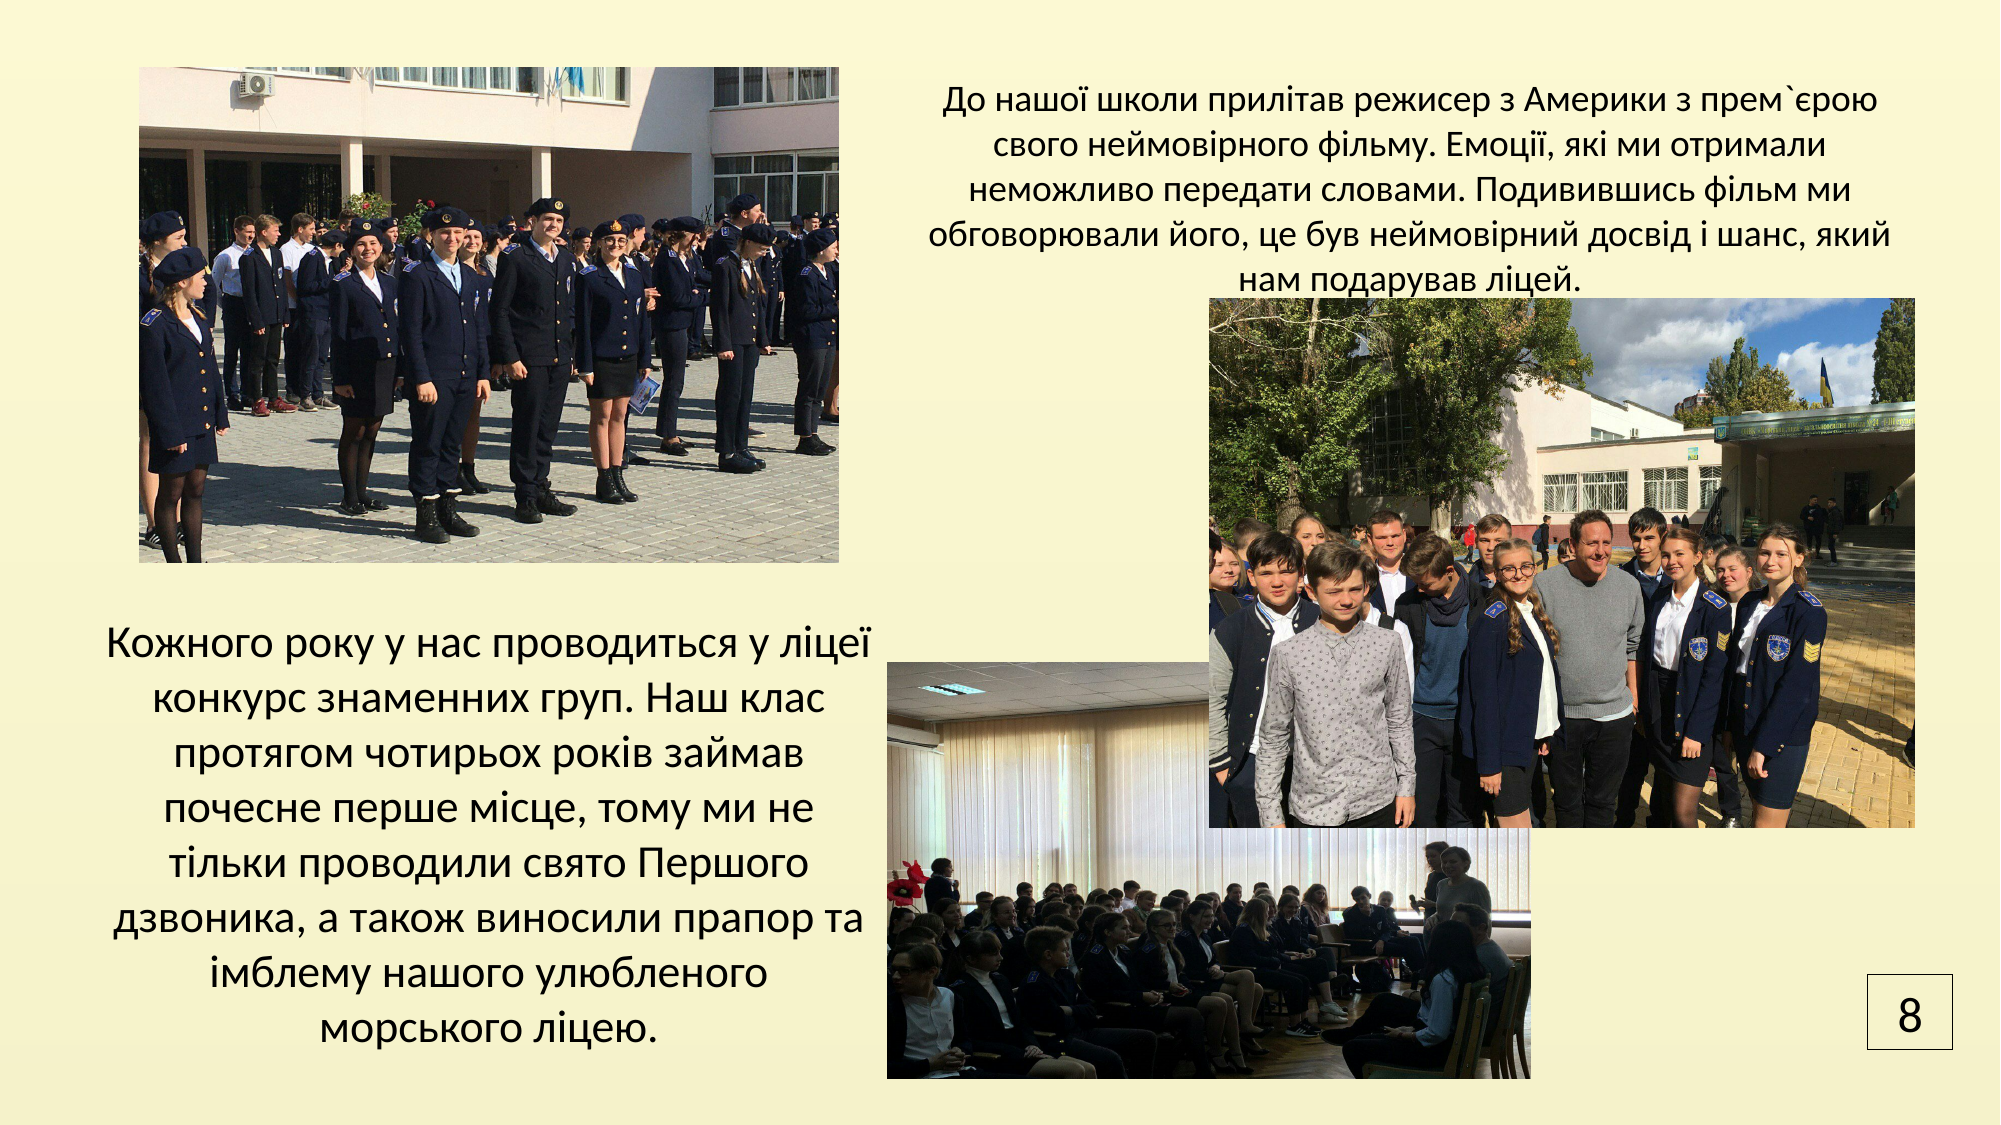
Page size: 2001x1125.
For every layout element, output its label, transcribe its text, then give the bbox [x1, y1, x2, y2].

text_box 8 [1867, 974, 1953, 1050]
text_box Кожного року у нас проводиться у ліцеї конкурс знаменних груп. Наш клас протягом чотирьох років займав почесне перше місце, тому ми не тільки проводили свято Першого дзвоника, а також виносили прапор та імблему нашого улюбленого морського ліцею. [90, 583, 888, 1080]
picture [887, 298, 1915, 1080]
text_box До нашої школи прилітав режисер з Америки з прем`єрою свого неймовірного фільму. Емоції, які ми отримали неможливо передати словами. Подивившись фільм ми обговорювали його, це був неймовірний досвід і шанс, який нам подарував ліцей. [886, 75, 1934, 299]
picture [139, 67, 839, 563]
